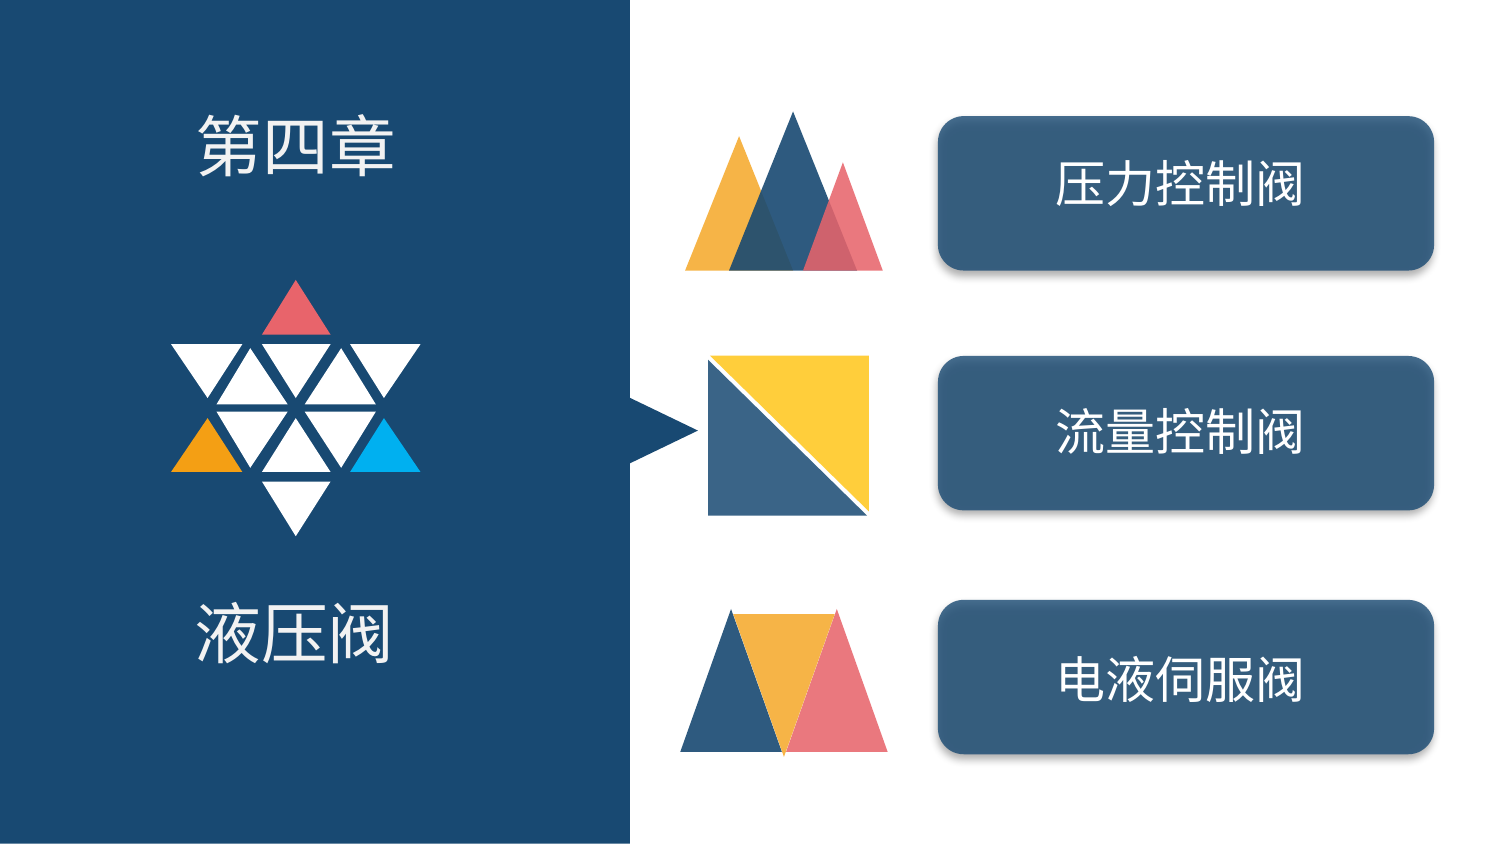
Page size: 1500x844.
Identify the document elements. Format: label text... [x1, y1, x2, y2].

text_box 流量控制阀 [927, 393, 1433, 468]
text_box 第四章 [181, 97, 411, 192]
text_box 压力控制阀 [927, 145, 1433, 220]
text_box 电液伺服阀 [927, 641, 1433, 716]
text_box 液压阀 [179, 584, 528, 679]
